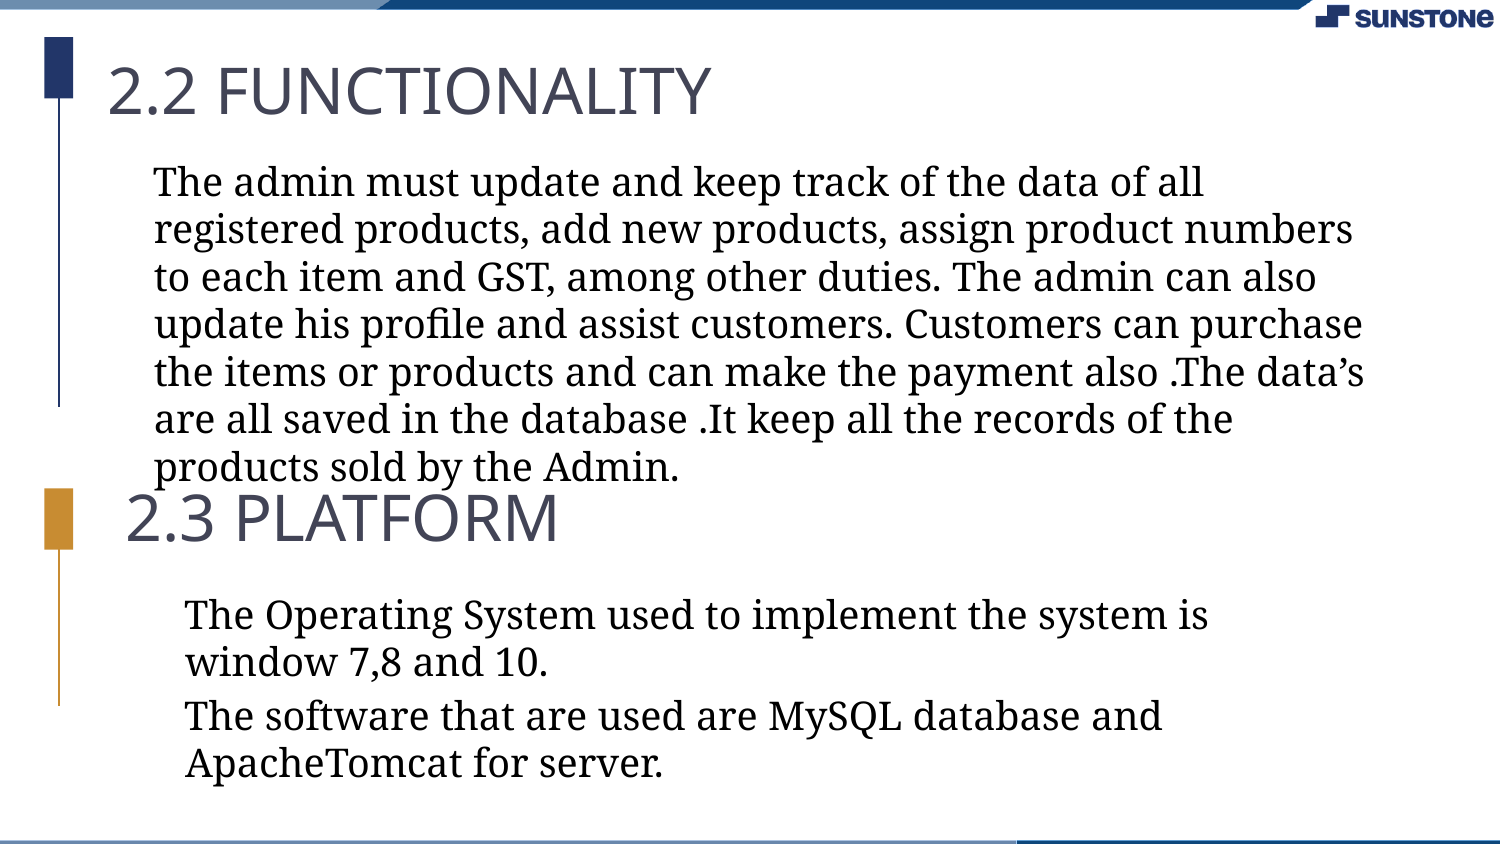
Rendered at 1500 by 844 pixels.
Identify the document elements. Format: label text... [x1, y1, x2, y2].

text_box 2.2 FUNCTIONALITY [92, 35, 1328, 143]
text_box The Operating System used to implement the system is window 7,8 and 10. The software that are used are MySQL database and ApacheTomcat for server. [110, 574, 1352, 801]
text_box 2.3 PLATFORM [110, 461, 1160, 569]
picture [0, 0, 1500, 844]
text_box The admin must update and keep track of the data of all registered products, add new products, assign product numbers to each item and GST, among other duties. The admin can also update his profile and assist customers. Customers can purchase the items or products and can make the payment also .The data’s are all saved in the database .It keep all the records of the products sold by the Admin. [78, 141, 1400, 598]
